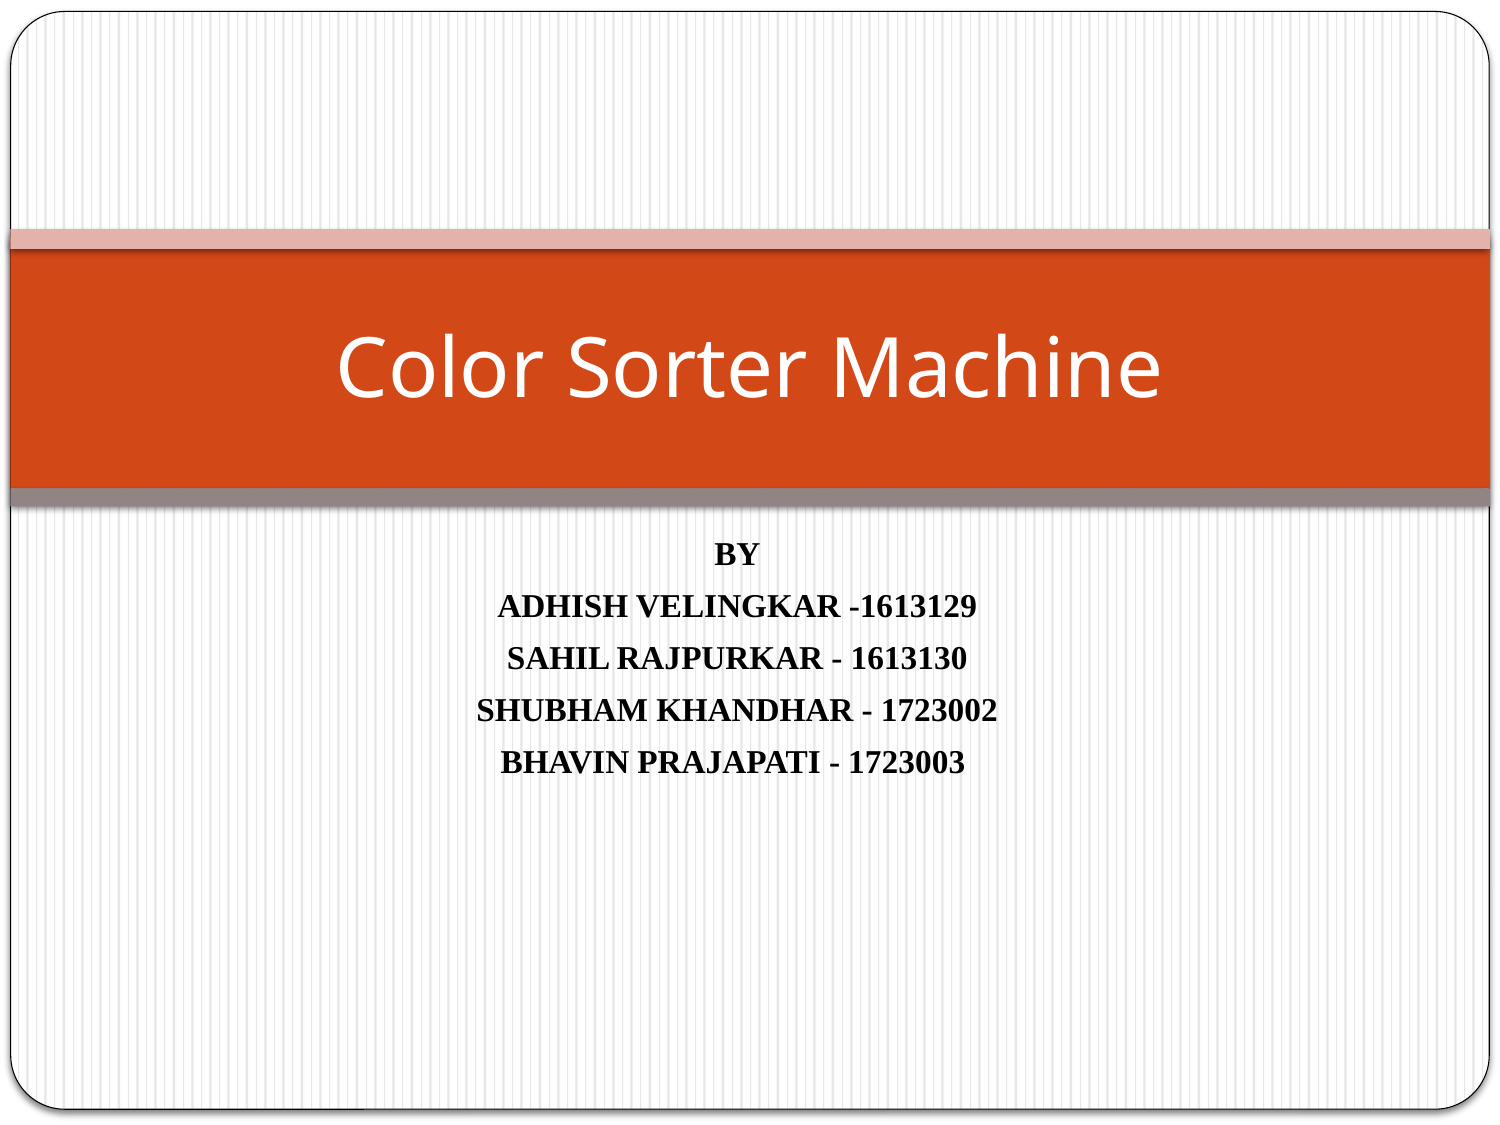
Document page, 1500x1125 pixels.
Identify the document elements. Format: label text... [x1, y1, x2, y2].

title Color Sorter Machine [75, 247, 1425, 489]
subtitle BY ADHISH VELINGKAR -1613129 SAHIL RAJPURKAR - 1613130 SHUBHAM KHANDHAR - 1723002 BHAVIN PRAJAPATI - 1723003 [212, 525, 1263, 938]
